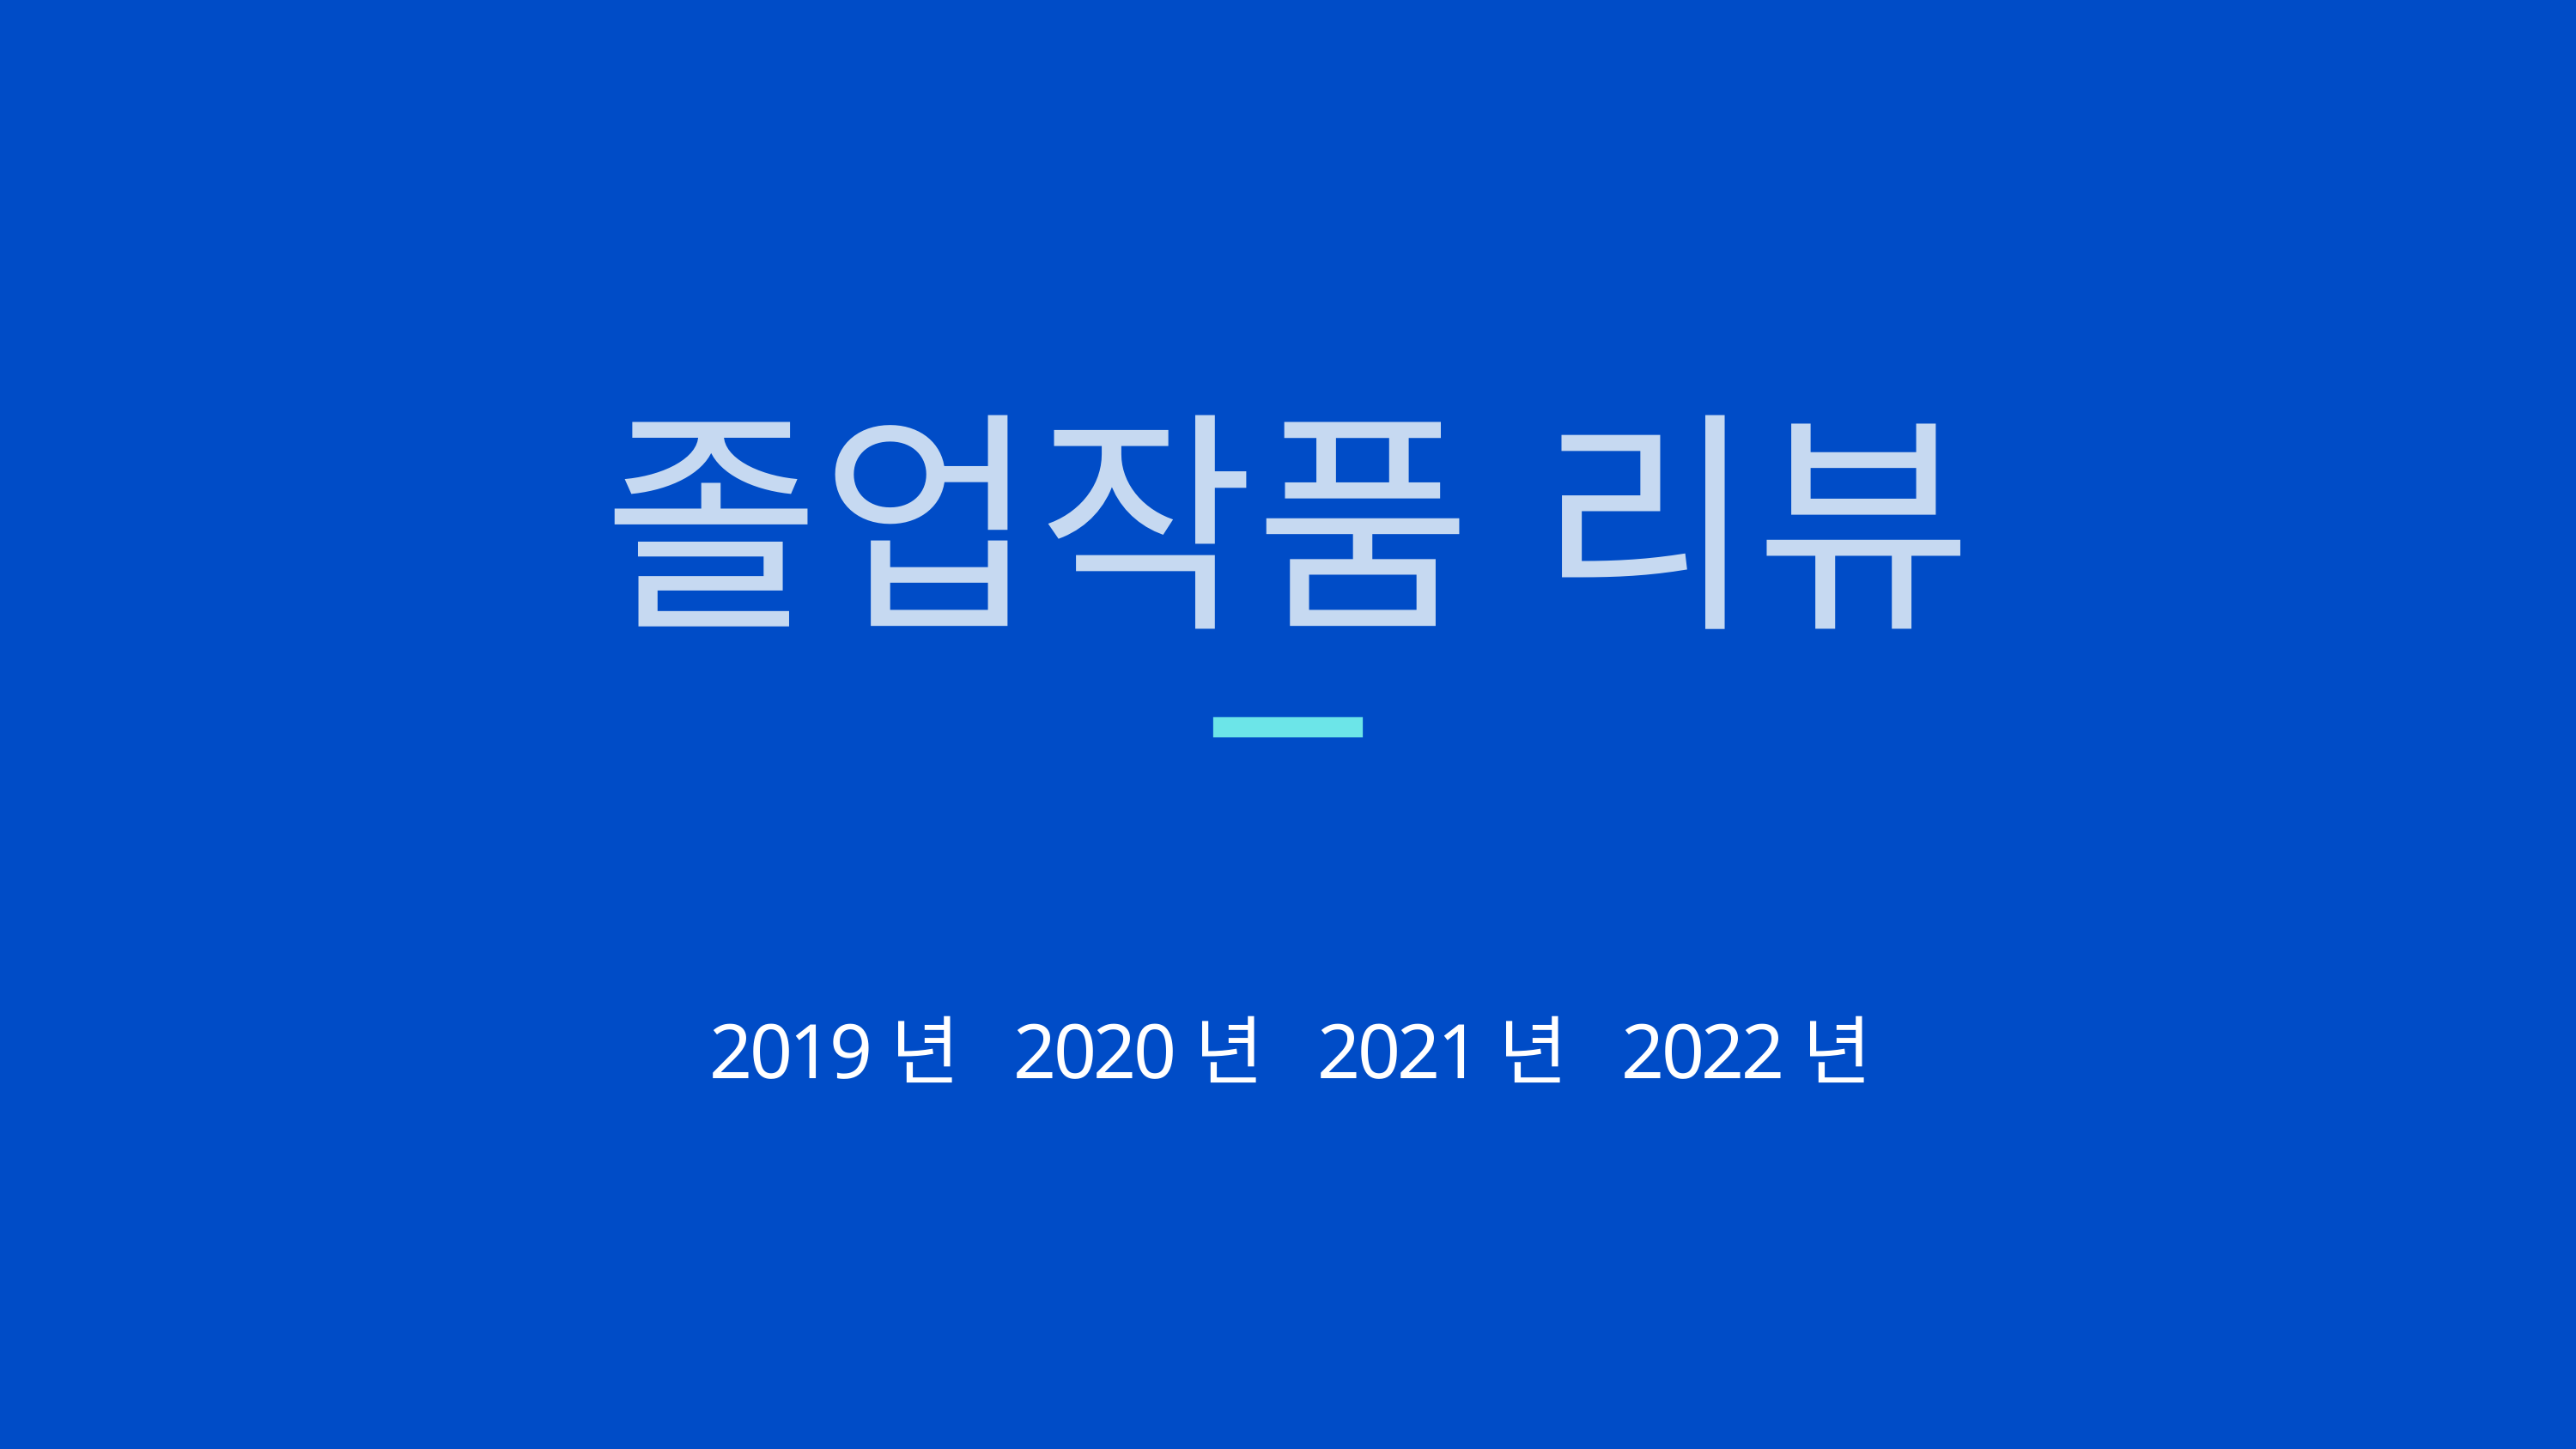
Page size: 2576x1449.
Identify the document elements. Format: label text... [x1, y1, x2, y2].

text_box 졸업작품 리뷰 [114, 233, 2462, 658]
text_box 2019년 2020년 2021년 2022년 [117, 1003, 2464, 1094]
